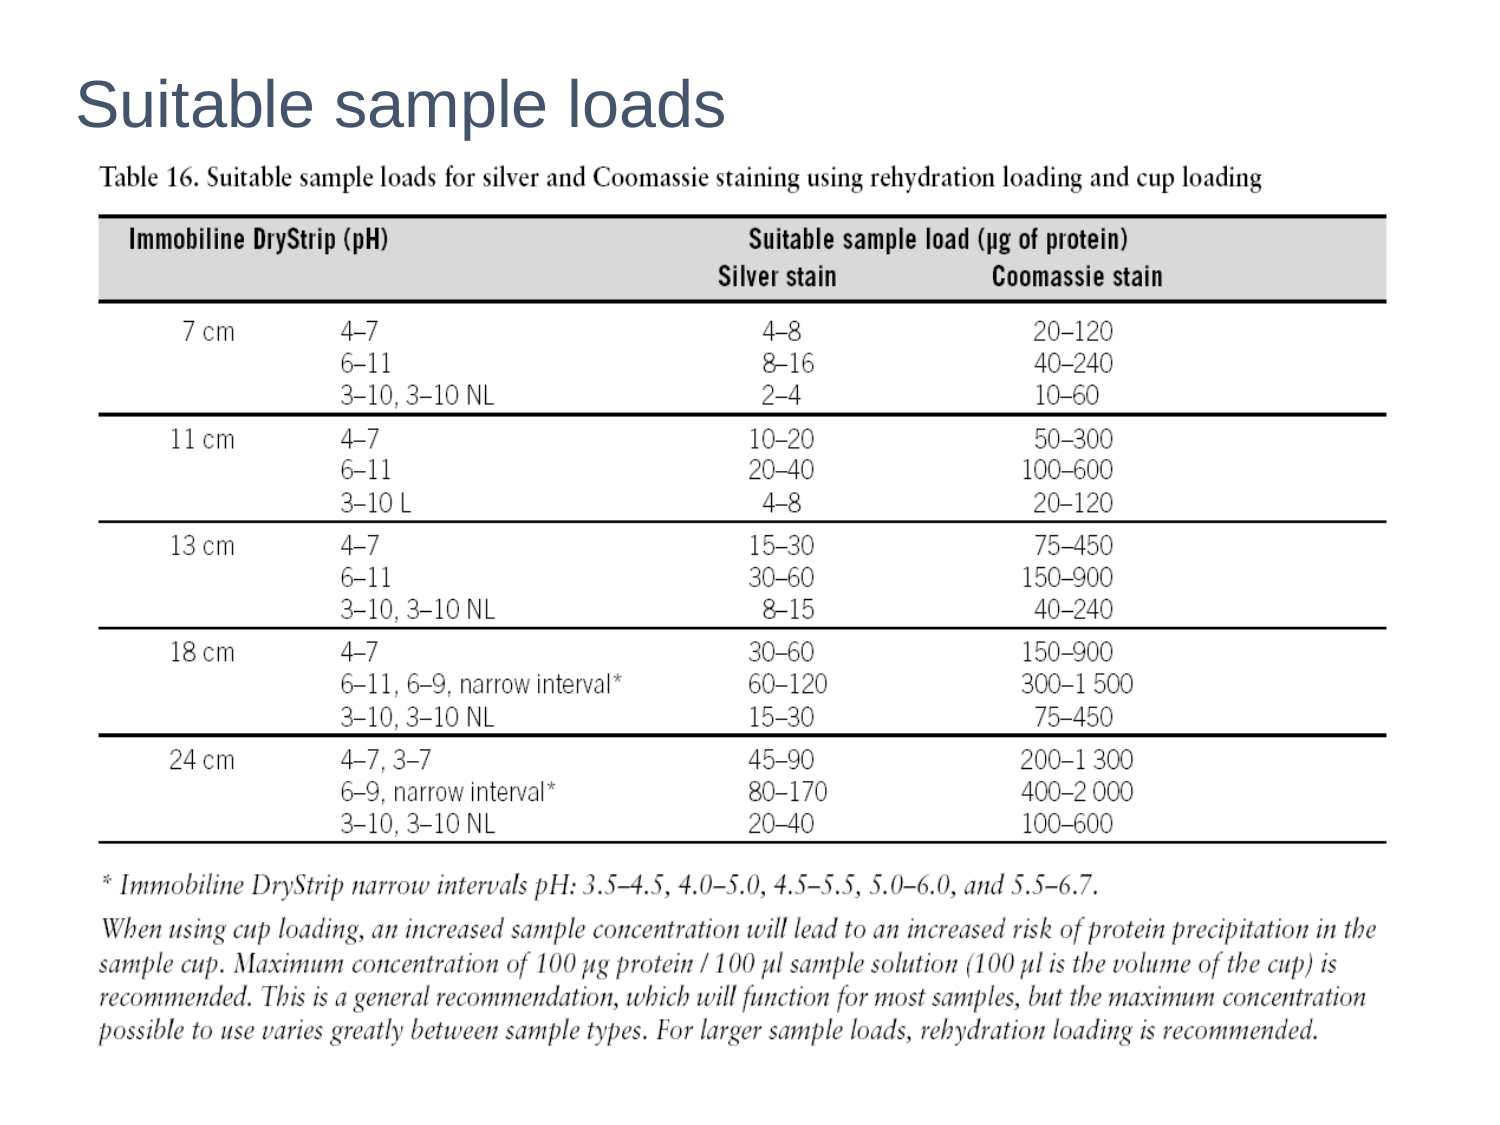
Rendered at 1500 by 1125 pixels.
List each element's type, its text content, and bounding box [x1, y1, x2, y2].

text_box Suitable sample loads [60, 53, 742, 149]
picture [88, 148, 1409, 1078]
